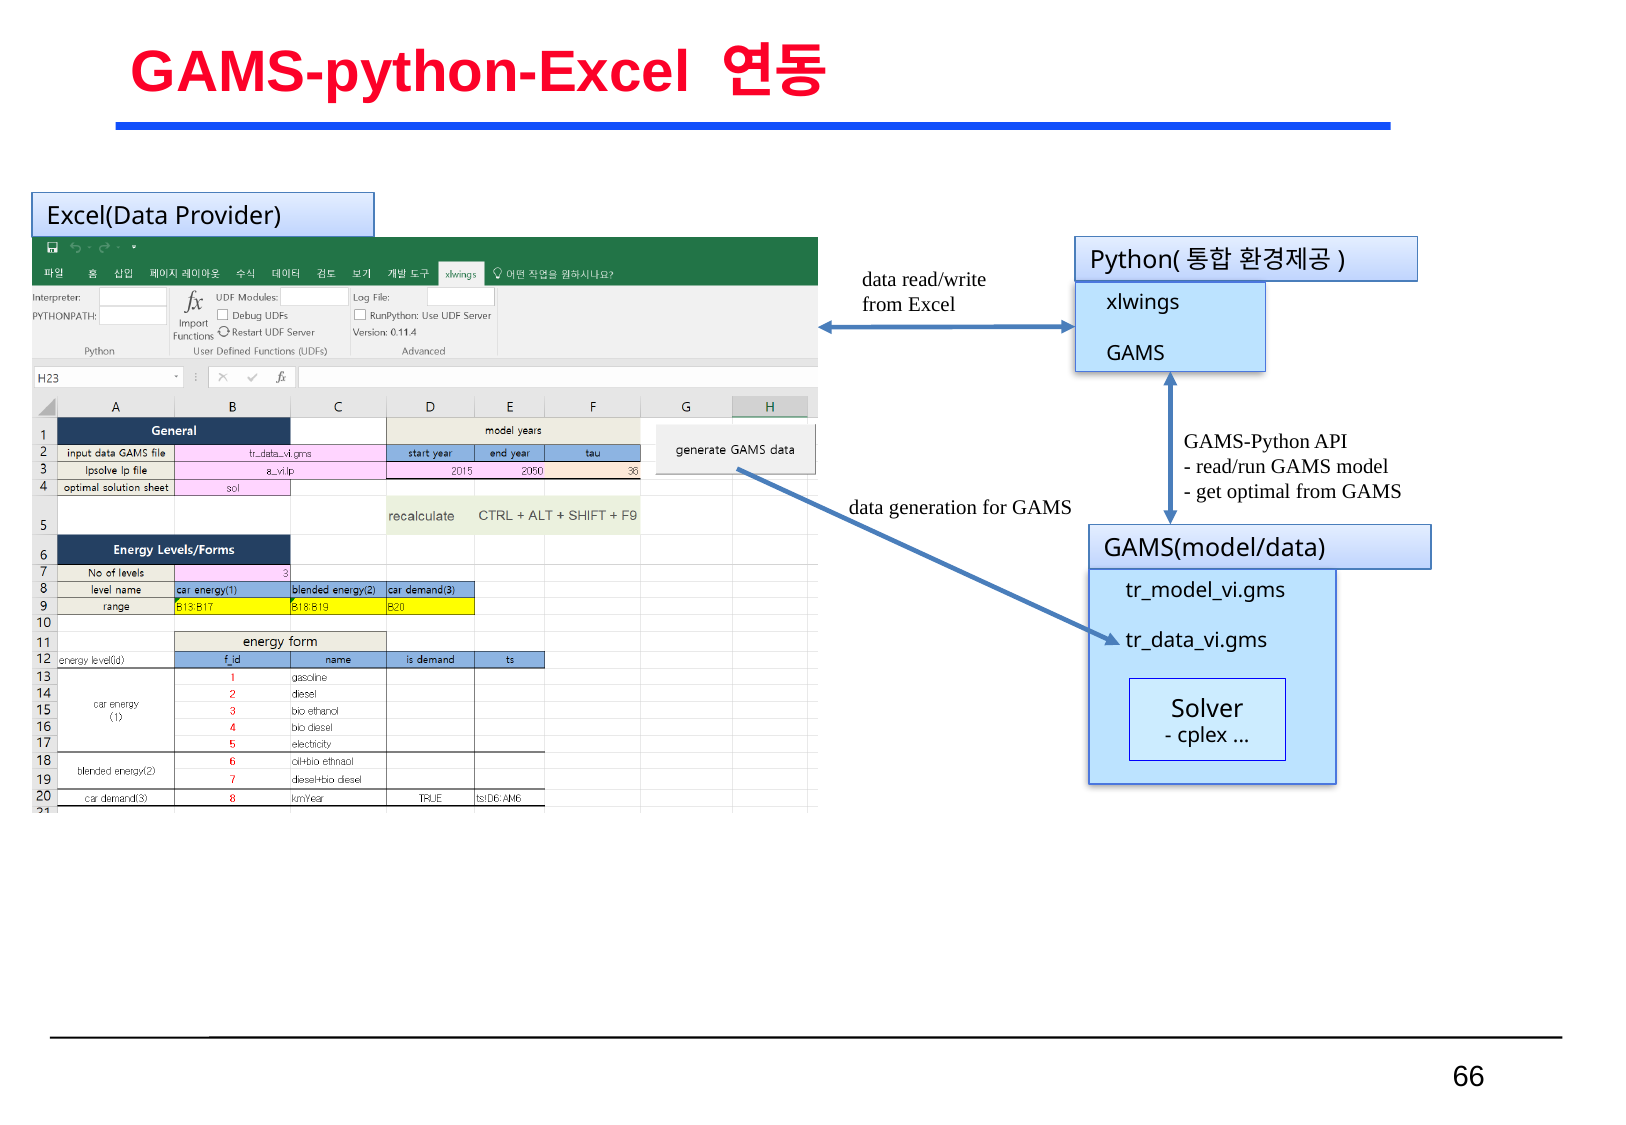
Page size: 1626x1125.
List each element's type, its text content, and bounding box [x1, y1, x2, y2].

text_box GAMS-Python API - read/run GAMS model - get optimal from GAMS [1174, 420, 1417, 511]
picture [31, 237, 818, 813]
text_box Solver - cplex ... [1129, 678, 1285, 761]
text_box GAMS(model/data) [1126, 524, 1431, 569]
title GAMS-python-Excel 연동 [115, 25, 1510, 120]
text_box data read/write from Excel [847, 258, 1002, 324]
text_box xlwings GAMS [1075, 281, 1266, 372]
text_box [736, 468, 1121, 645]
slide_number 66 [1162, 1049, 1501, 1101]
text_box tr_model_vi.gms tr_data_vi.gms [1088, 569, 1336, 785]
text_box Excel(Data Provider) [31, 192, 375, 237]
text_box Python(통합 환경제공) [1075, 236, 1418, 281]
